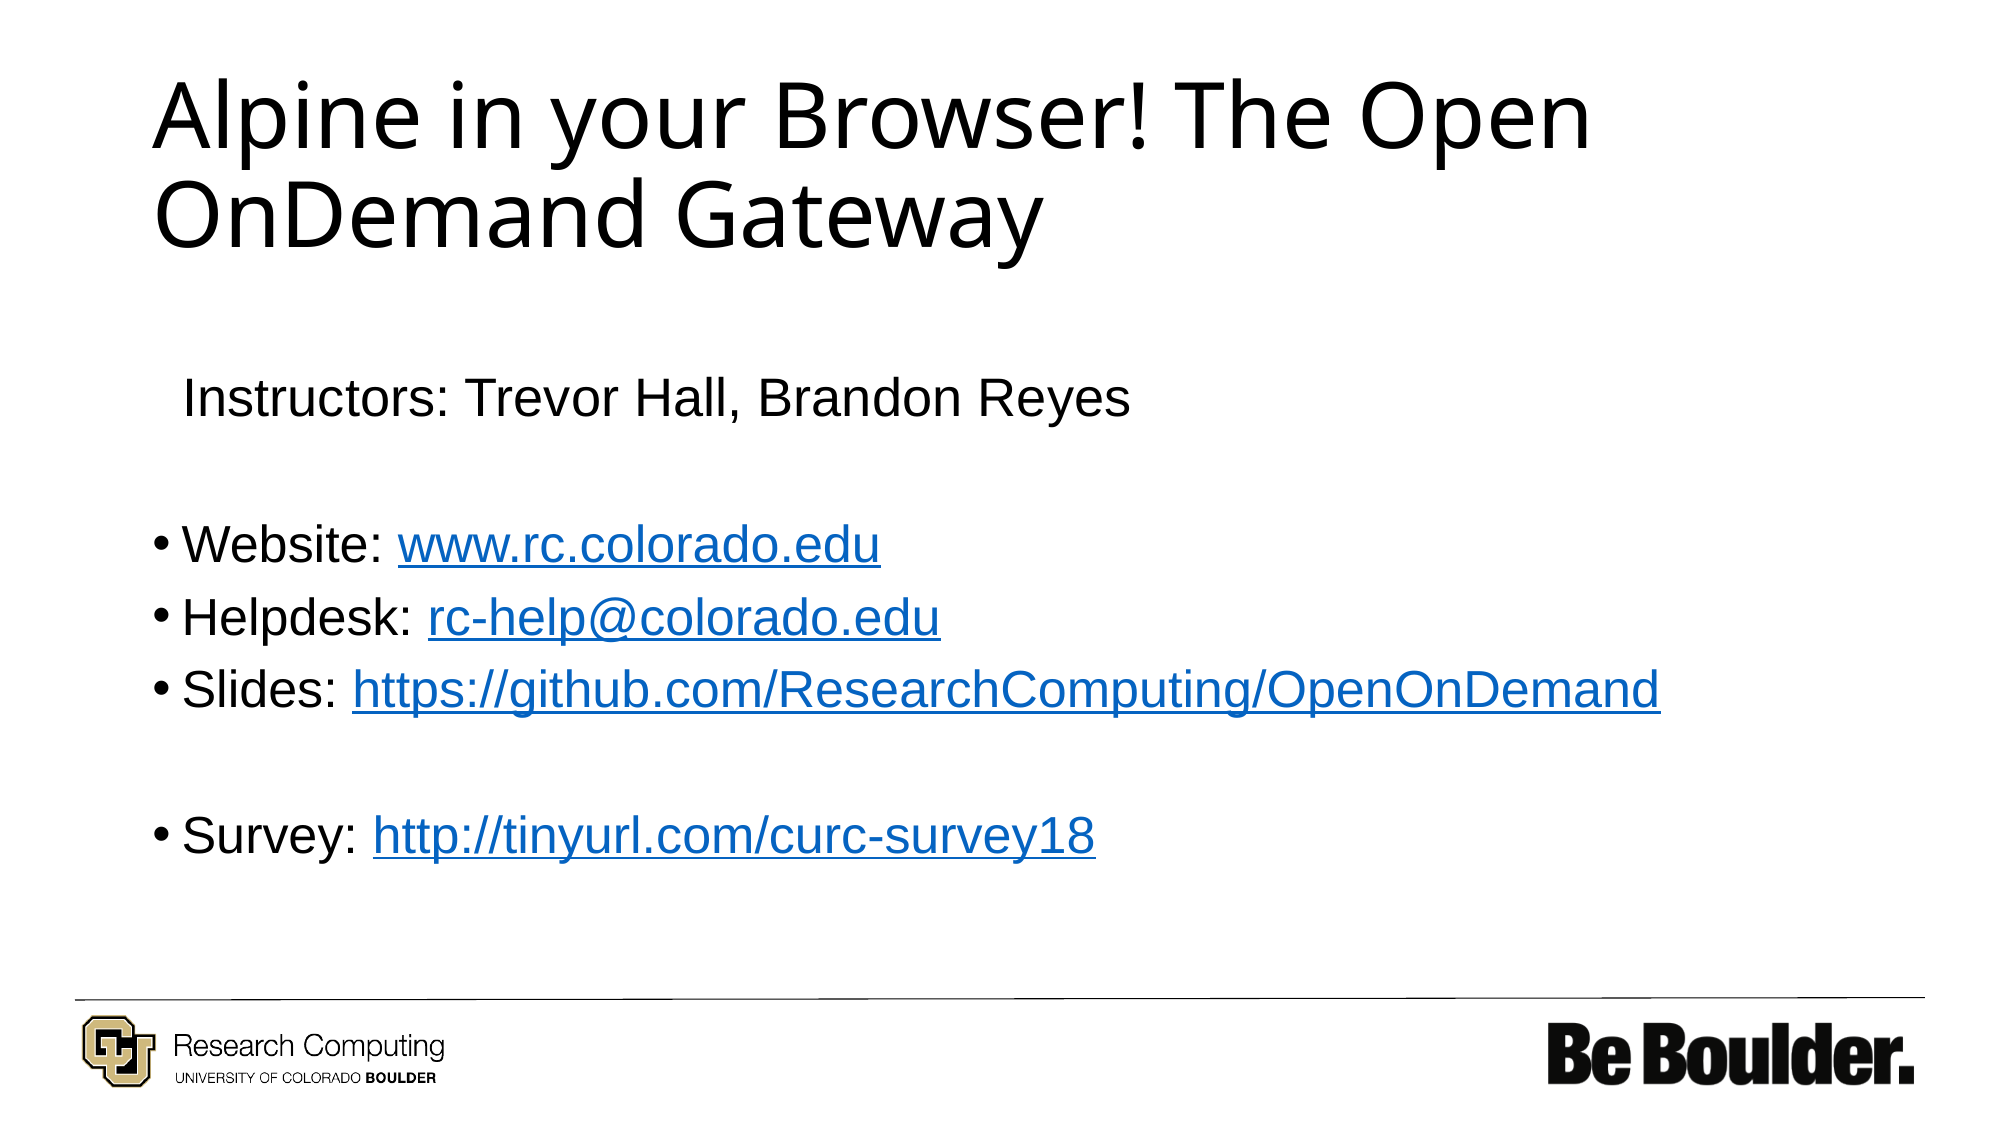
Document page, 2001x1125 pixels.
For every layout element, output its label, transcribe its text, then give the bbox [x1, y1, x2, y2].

list Instructors: Trevor Hall, Brandon Reyes Website: www.rc.colorado.edu Helpdesk: rc-help@colorado.edu Slides: https://github.com/ResearchComputing/OpenOnDemand Survey: http://tinyurl.com/curc-survey18 [137, 299, 1863, 983]
picture [81, 1015, 444, 1088]
title Alpine in your Browser! The Open OnDemand Gateway [137, 59, 1863, 278]
picture [1524, 1015, 1938, 1088]
